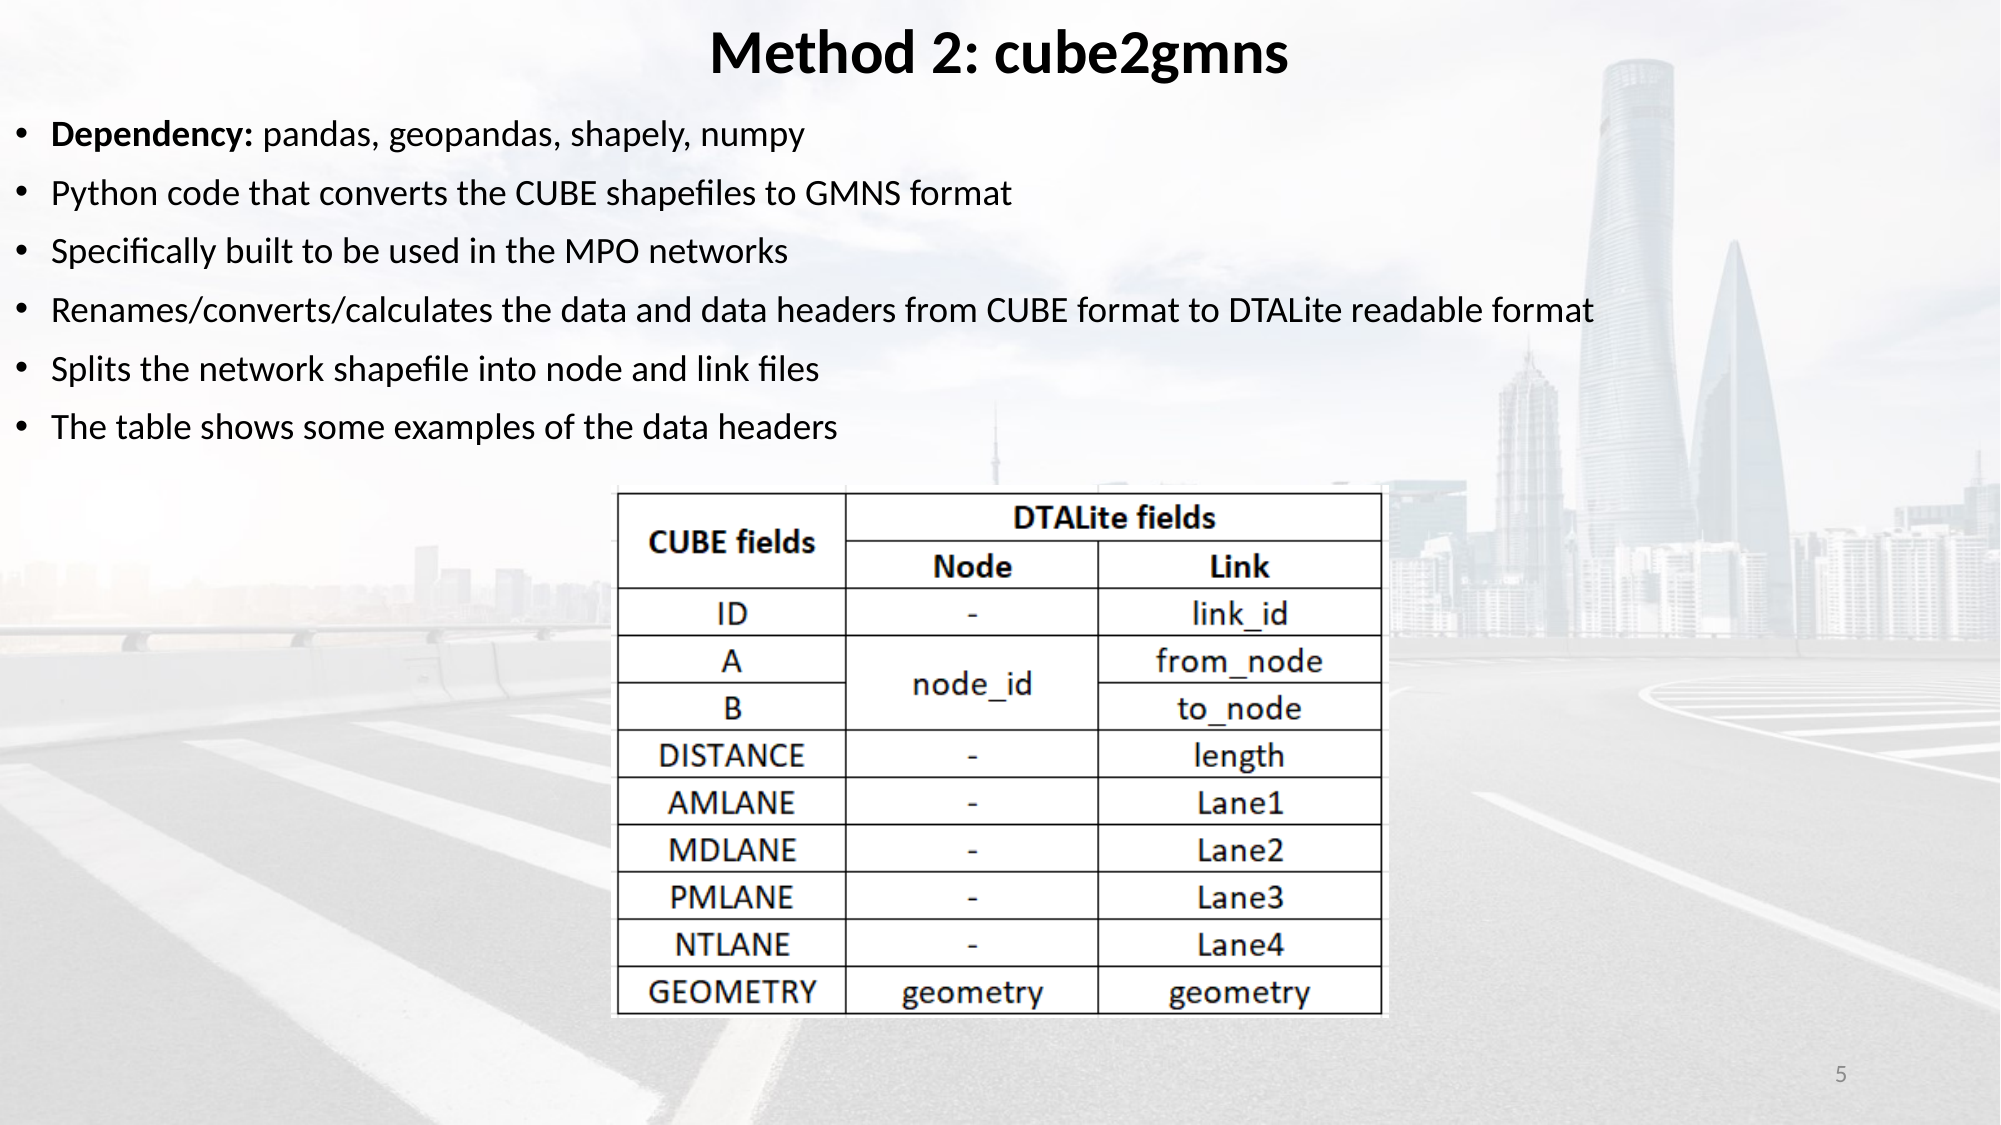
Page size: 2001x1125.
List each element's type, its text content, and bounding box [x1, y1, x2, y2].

title Method 2: cube2gmns [0, 0, 2000, 108]
picture [0, 0, 2001, 1125]
slide_number 5 [1412, 1042, 1863, 1103]
list Dependency: pandas, geopandas, shapely, numpy Python code that converts the CUBE shapefiles to GMNS format Specifically built to be used in the MPO networks Renames/converts/calculates the data and data headers from CUBE format to DTALite readable format Splits the network shapefile into node and link files The table shows some examples of the data headers [0, 108, 2000, 459]
